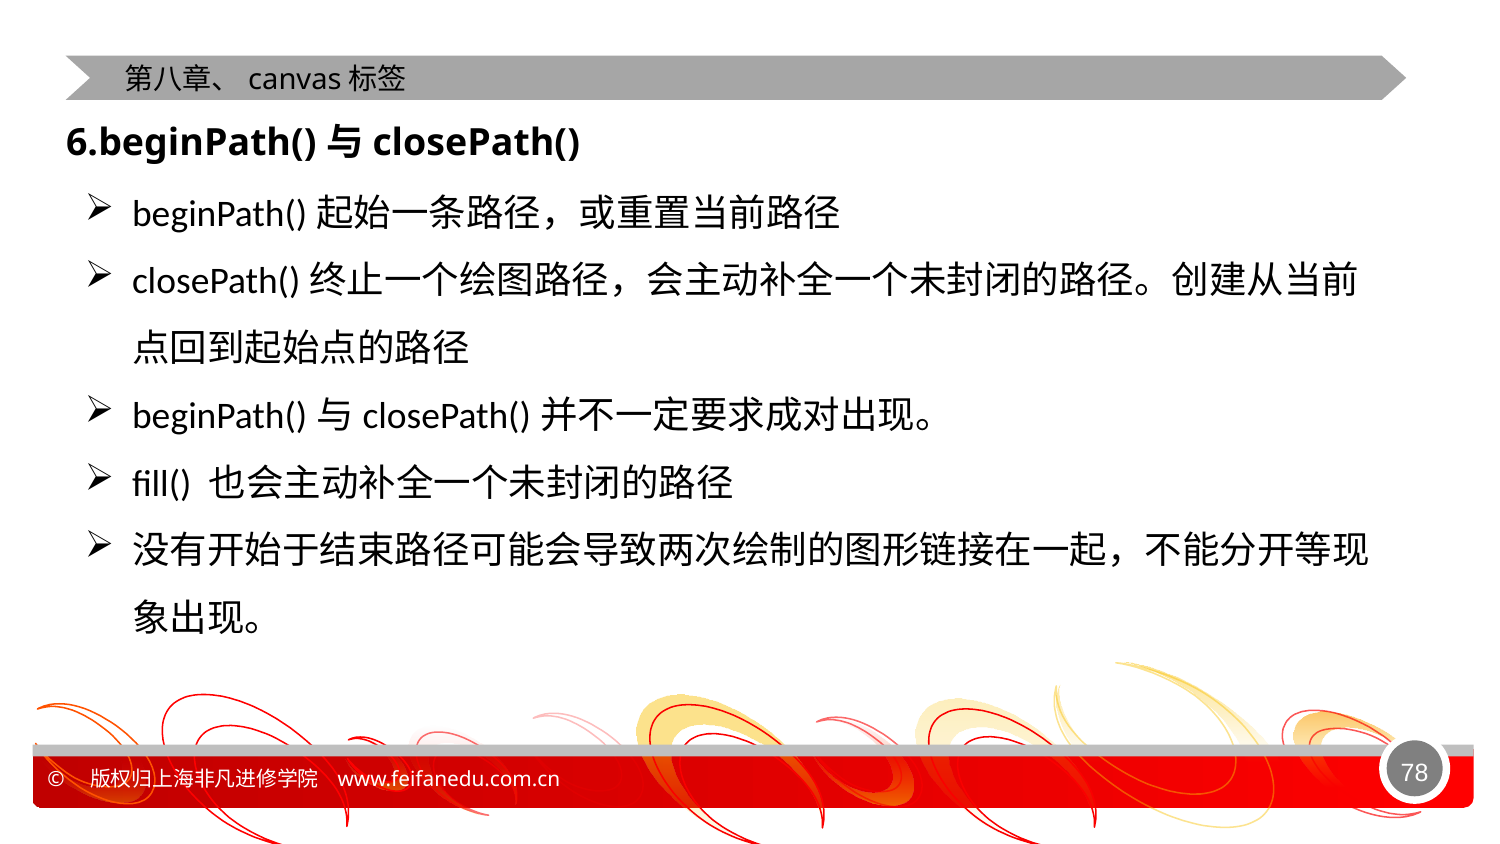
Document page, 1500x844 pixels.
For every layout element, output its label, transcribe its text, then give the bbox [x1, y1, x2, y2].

text_box beginPath()起始一条路径，或重置当前路径 closePath()终止一个绘图路径，会主动补全一个未封闭的路径。创建从当前点回到起始点的路径 beginPath()与closePath()并不一定要求成对出现。 fill() 也会主动补全一个未封闭的路径 没有开始于结束路径可能会导致两次绘制的图形链接在一起，不能分开等现象出现。 [70, 181, 1407, 647]
slide_number 78 [1379, 748, 1451, 800]
text_box 第八章、canvas标签 [109, 52, 423, 103]
text_box [65, 55, 109, 100]
text_box 6.beginPath()与closePath() [51, 110, 596, 171]
text_box [423, 55, 1407, 100]
